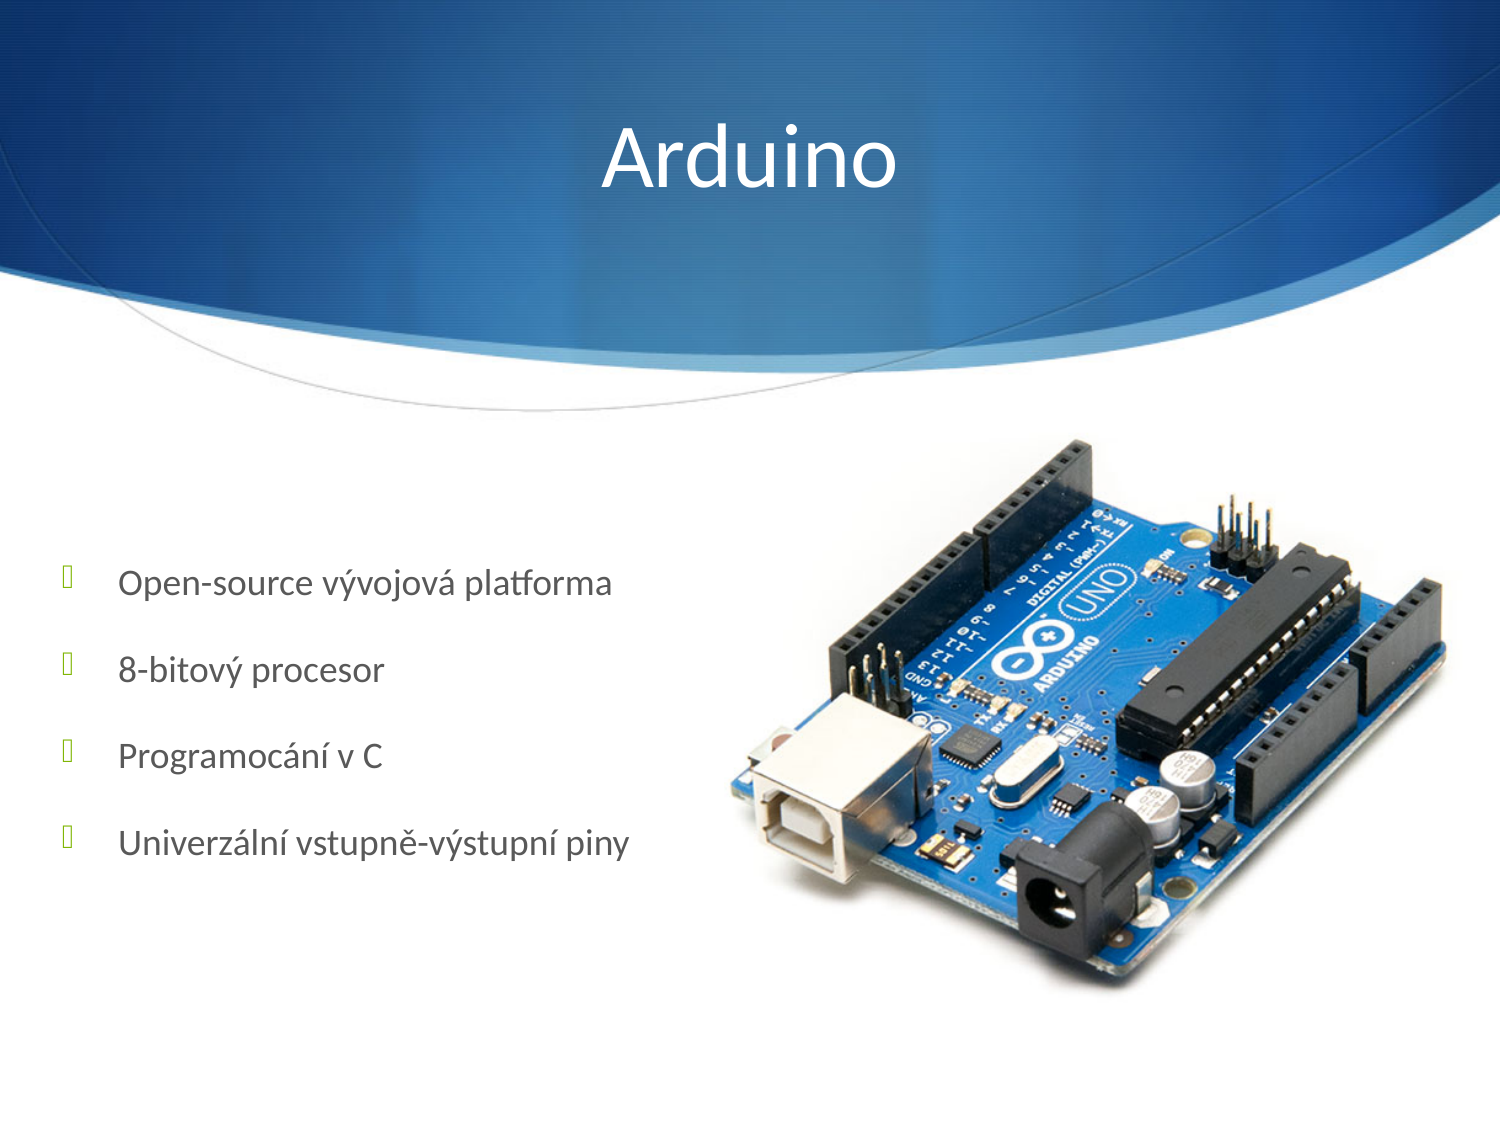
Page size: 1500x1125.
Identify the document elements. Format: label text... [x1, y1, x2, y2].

picture [0, 0, 1500, 1125]
title Arduino [75, 56, 1425, 245]
list Open-source vývojová platforma 8-bitový procesor Programocání v C Univerzální vstupně-výstupní piny [46, 550, 740, 1125]
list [684, 378, 1473, 1060]
